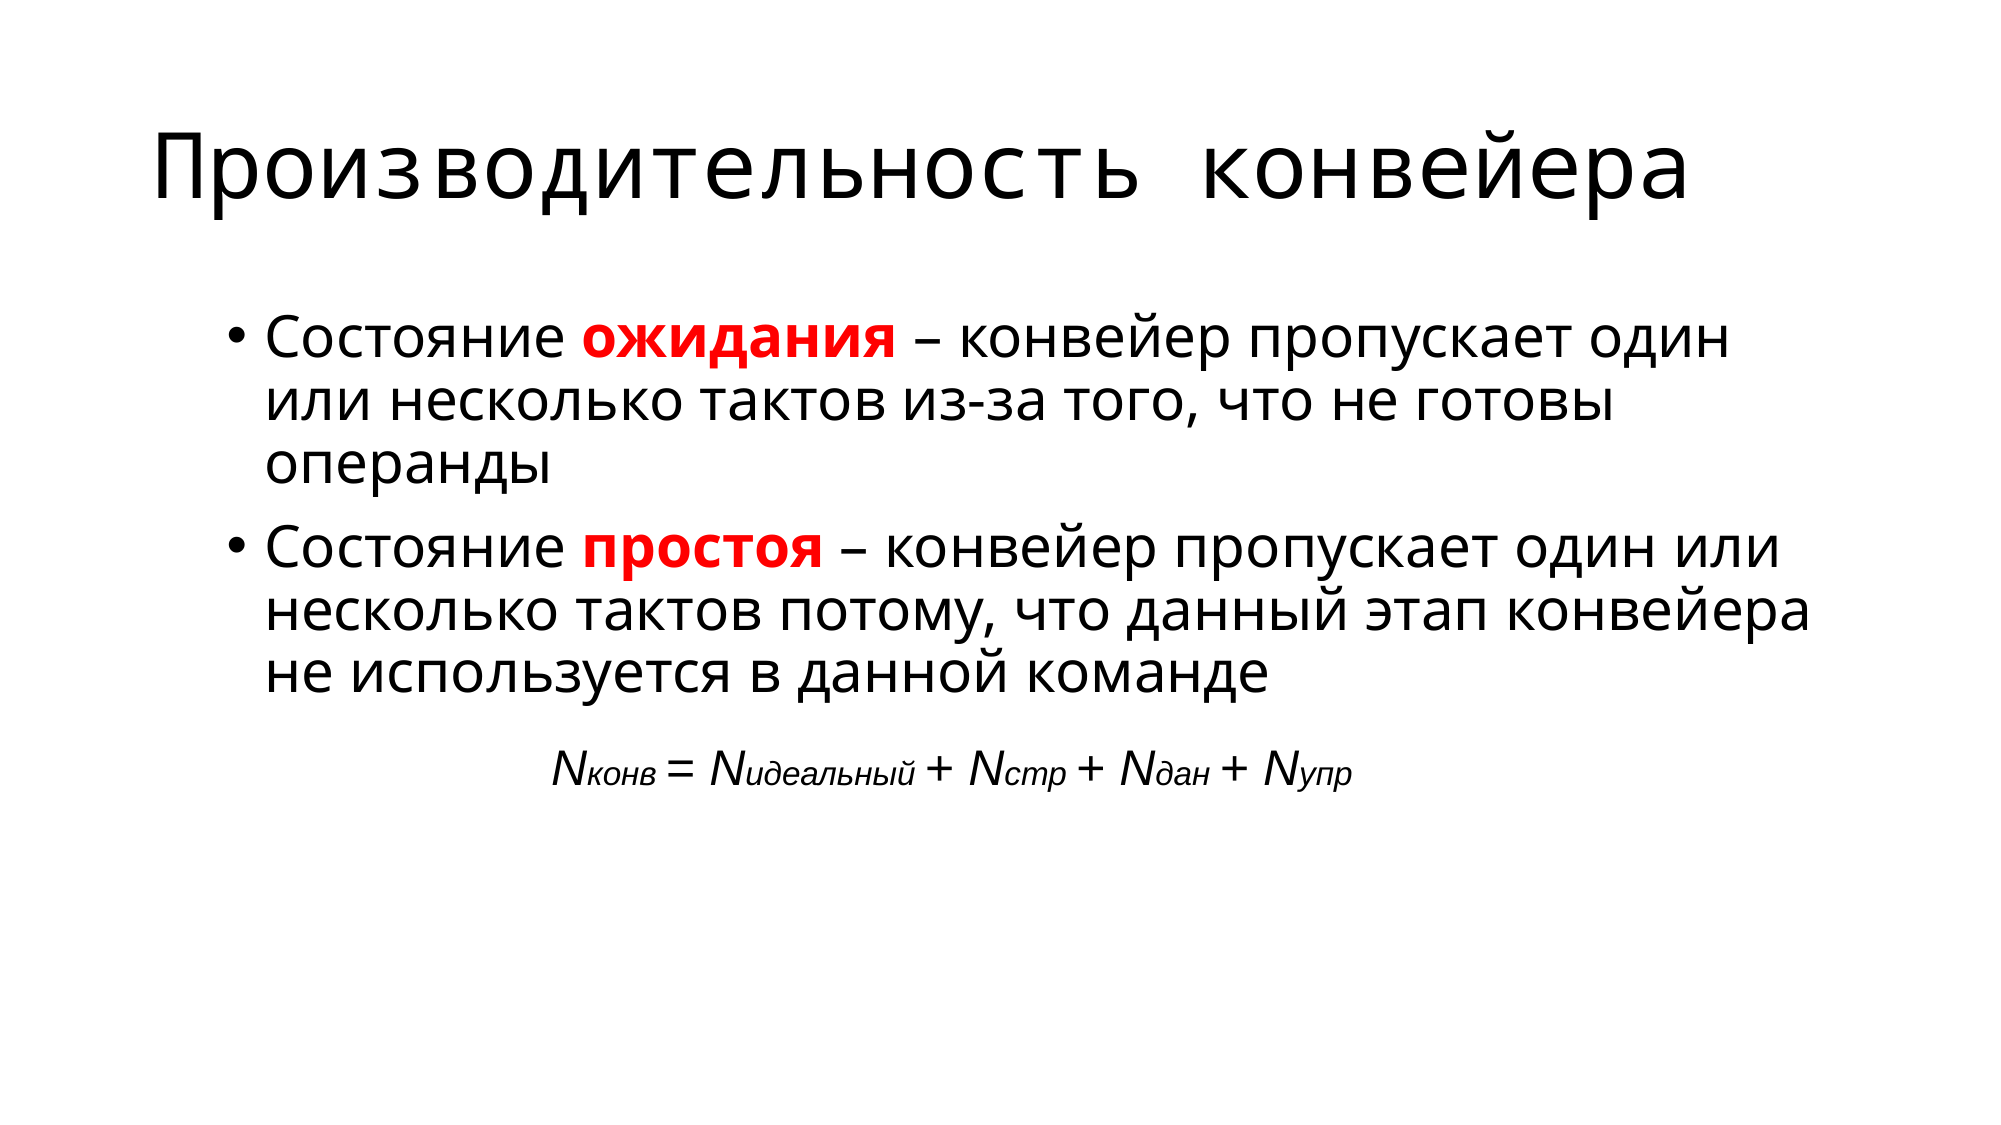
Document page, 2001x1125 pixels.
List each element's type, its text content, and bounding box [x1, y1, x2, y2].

text_box Nконв = Nидеальный + Nстр + Nдан + Nупр [536, 728, 1464, 803]
title Производительность конвейера [137, 59, 1863, 278]
list Состояние ожидания – конвейер пропускает один или несколько тактов из-за того, что не готовы операнды Состояние простоя – конвейер пропускает один или несколько тактов потому, что данный этап конвейера не используется в данной команде [211, 299, 1863, 668]
